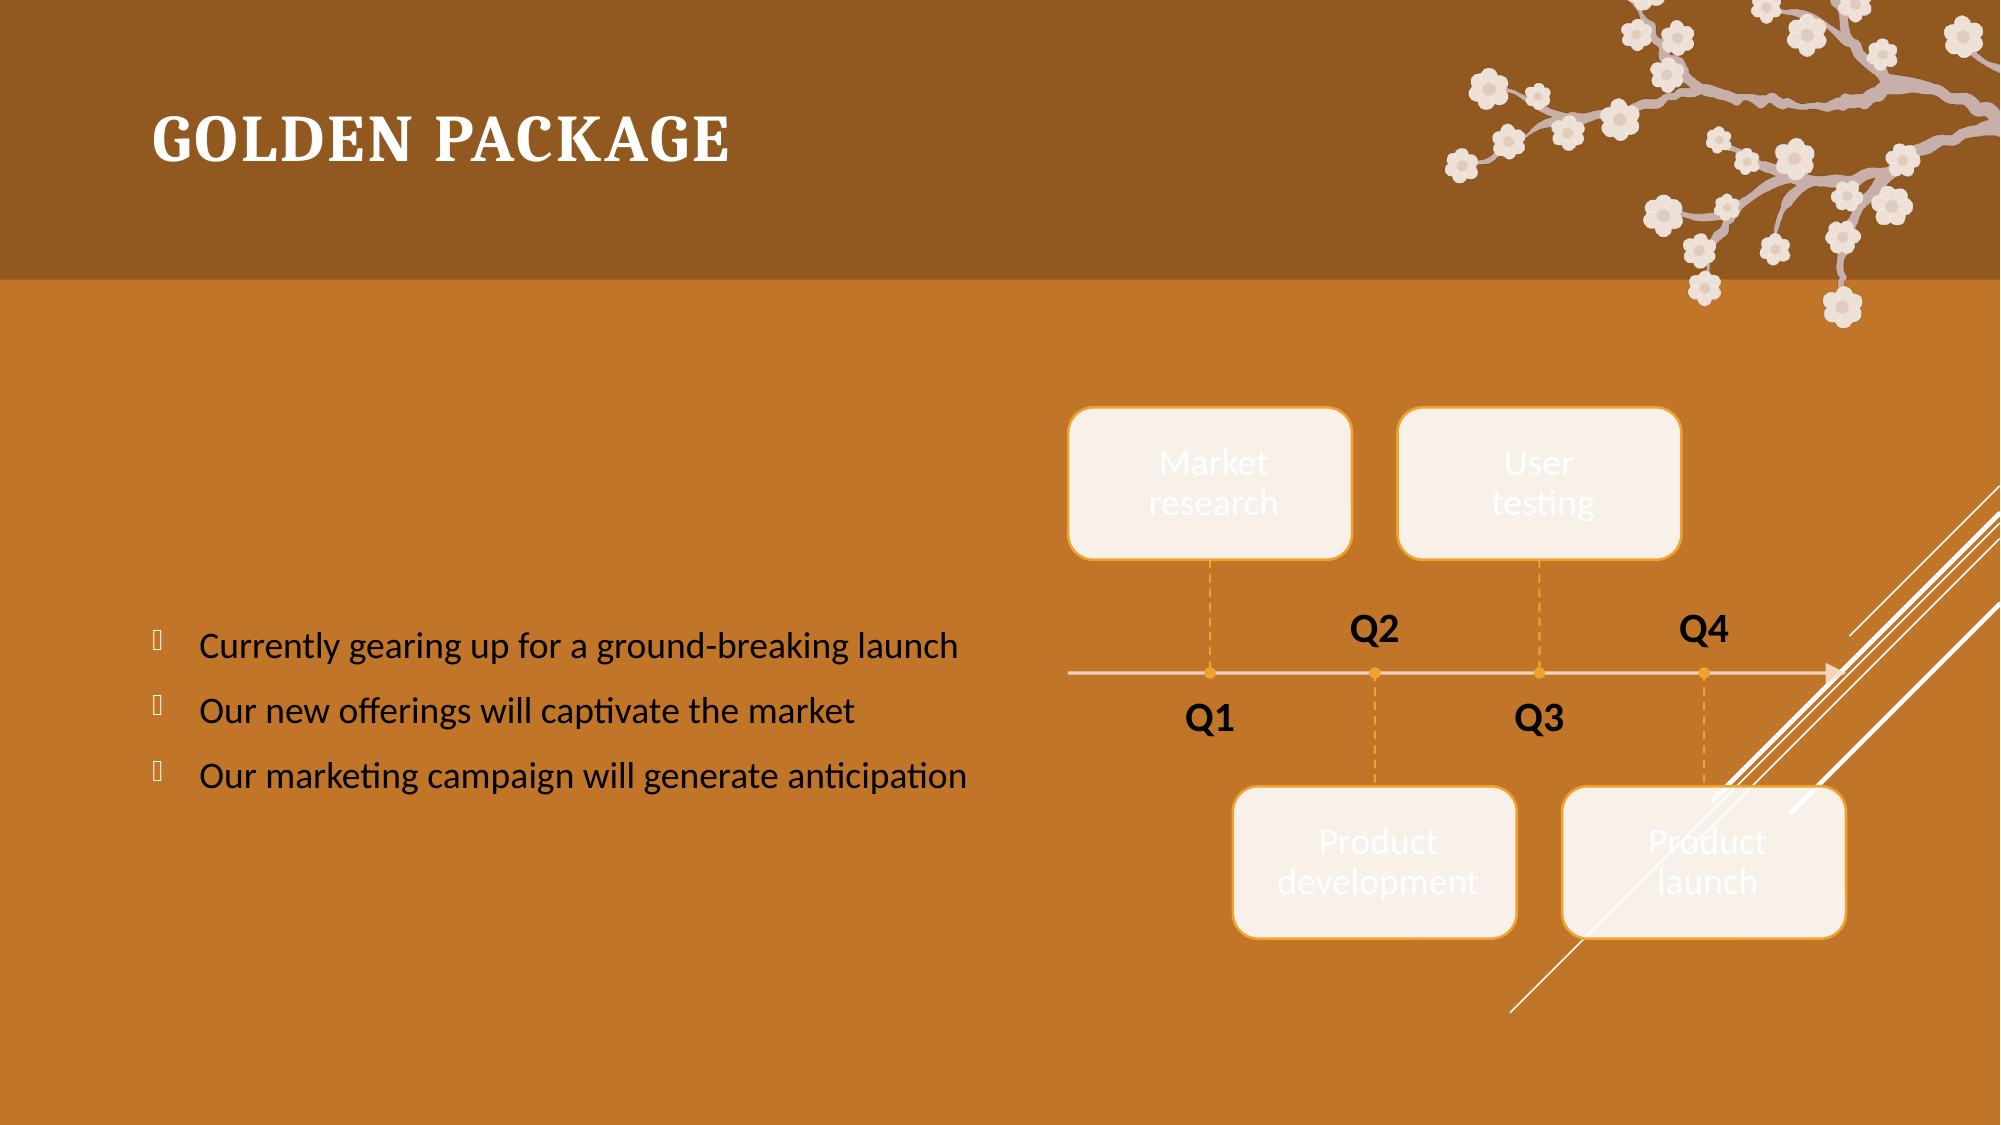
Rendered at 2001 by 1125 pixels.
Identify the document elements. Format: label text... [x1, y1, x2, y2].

list Currently gearing up for a ground-breaking launch Our new offerings will captivate the market Our marketing campaign will generate anticipation [137, 446, 989, 972]
picture [1416, 0, 2000, 357]
title GOLDEN PACKAGE [137, 0, 1424, 280]
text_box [1067, 374, 1847, 972]
